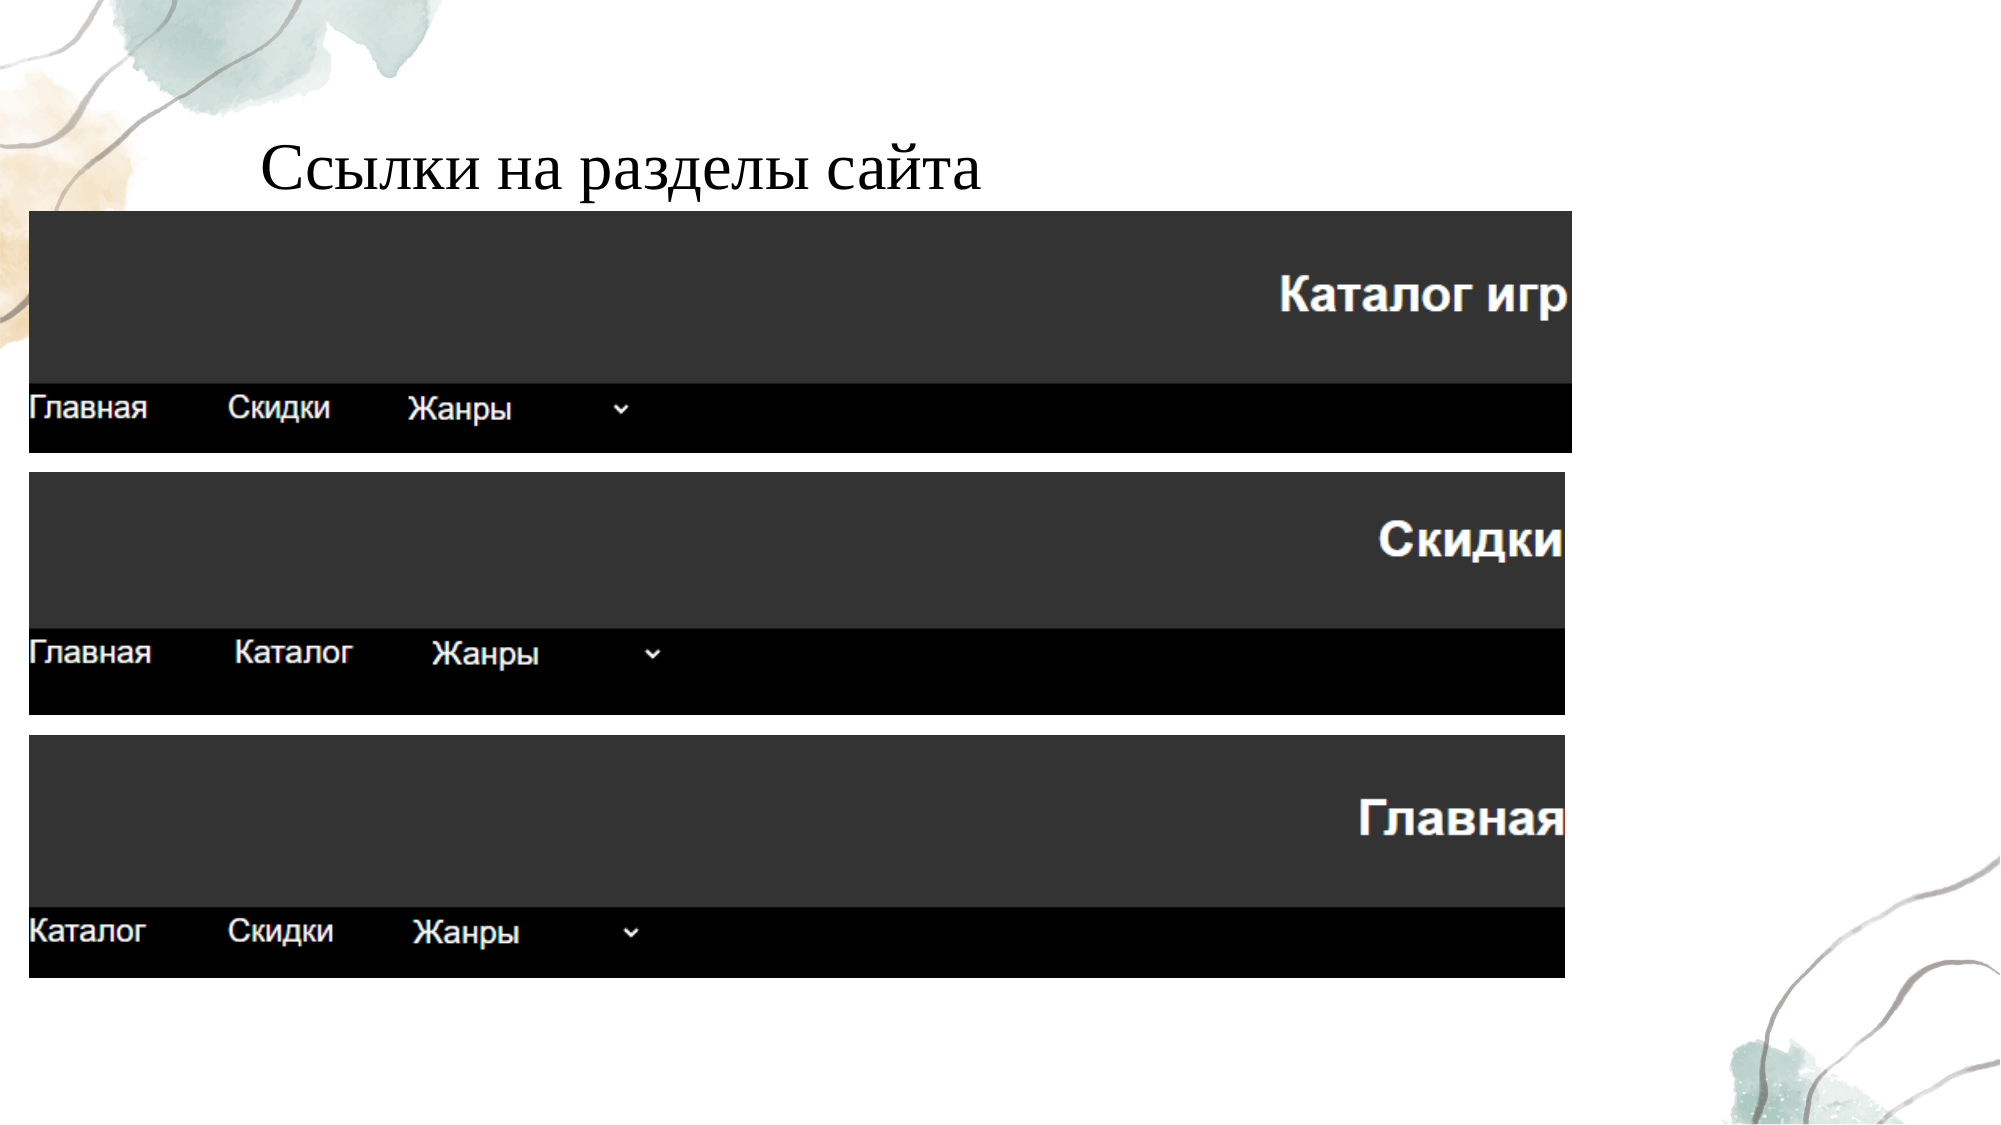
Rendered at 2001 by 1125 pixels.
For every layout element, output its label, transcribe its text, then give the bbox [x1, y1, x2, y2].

picture [0, 0, 2000, 1125]
text_box Ссылки на разделы сайта [245, 115, 1061, 211]
